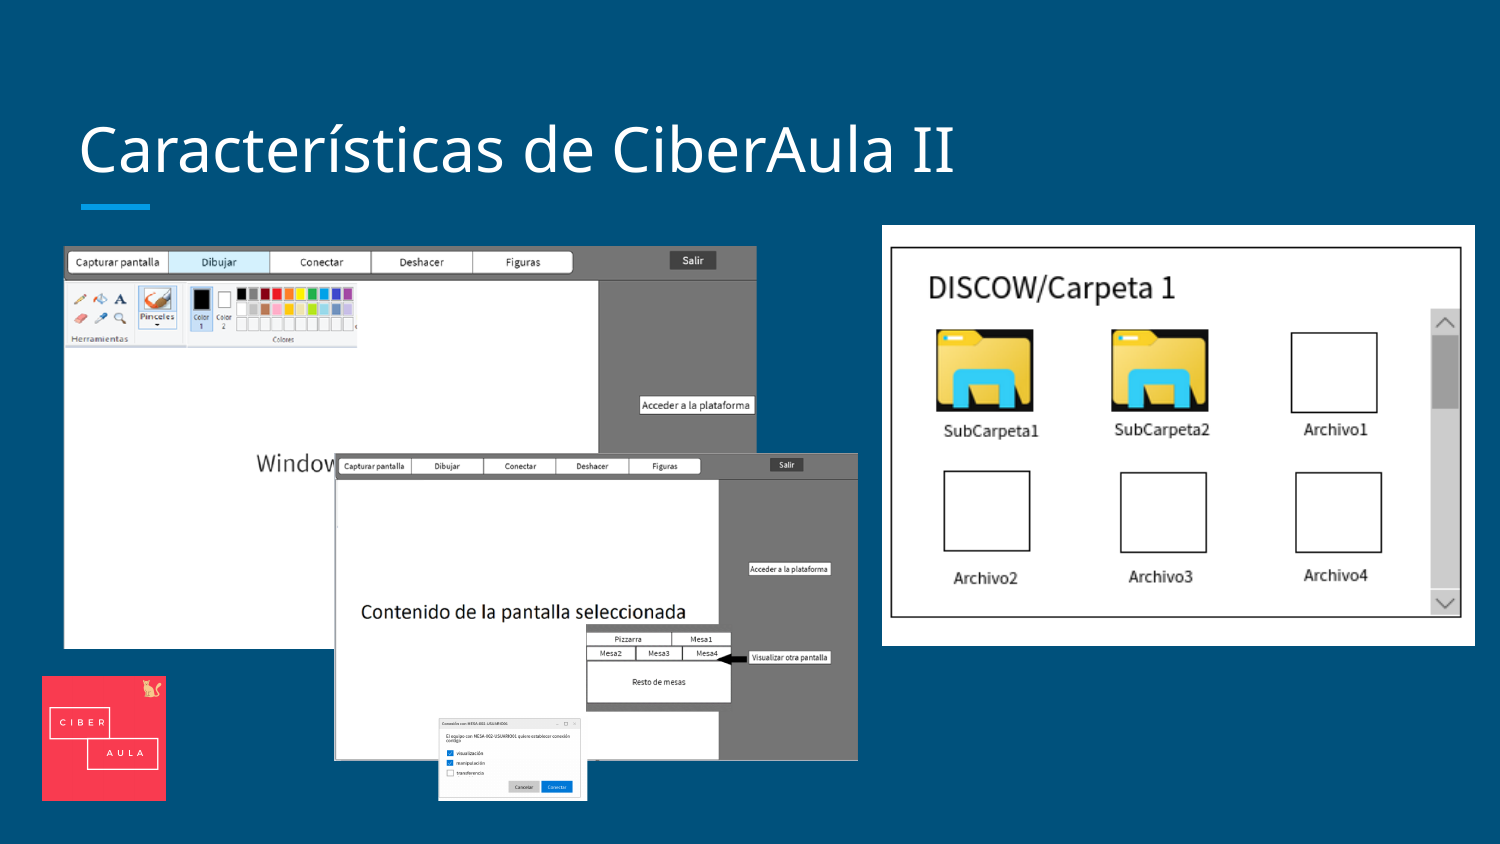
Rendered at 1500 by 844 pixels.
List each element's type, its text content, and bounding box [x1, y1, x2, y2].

title Características de CiberAula II [63, 87, 1437, 201]
picture [64, 247, 857, 800]
picture [883, 226, 1474, 645]
picture [43, 677, 165, 800]
